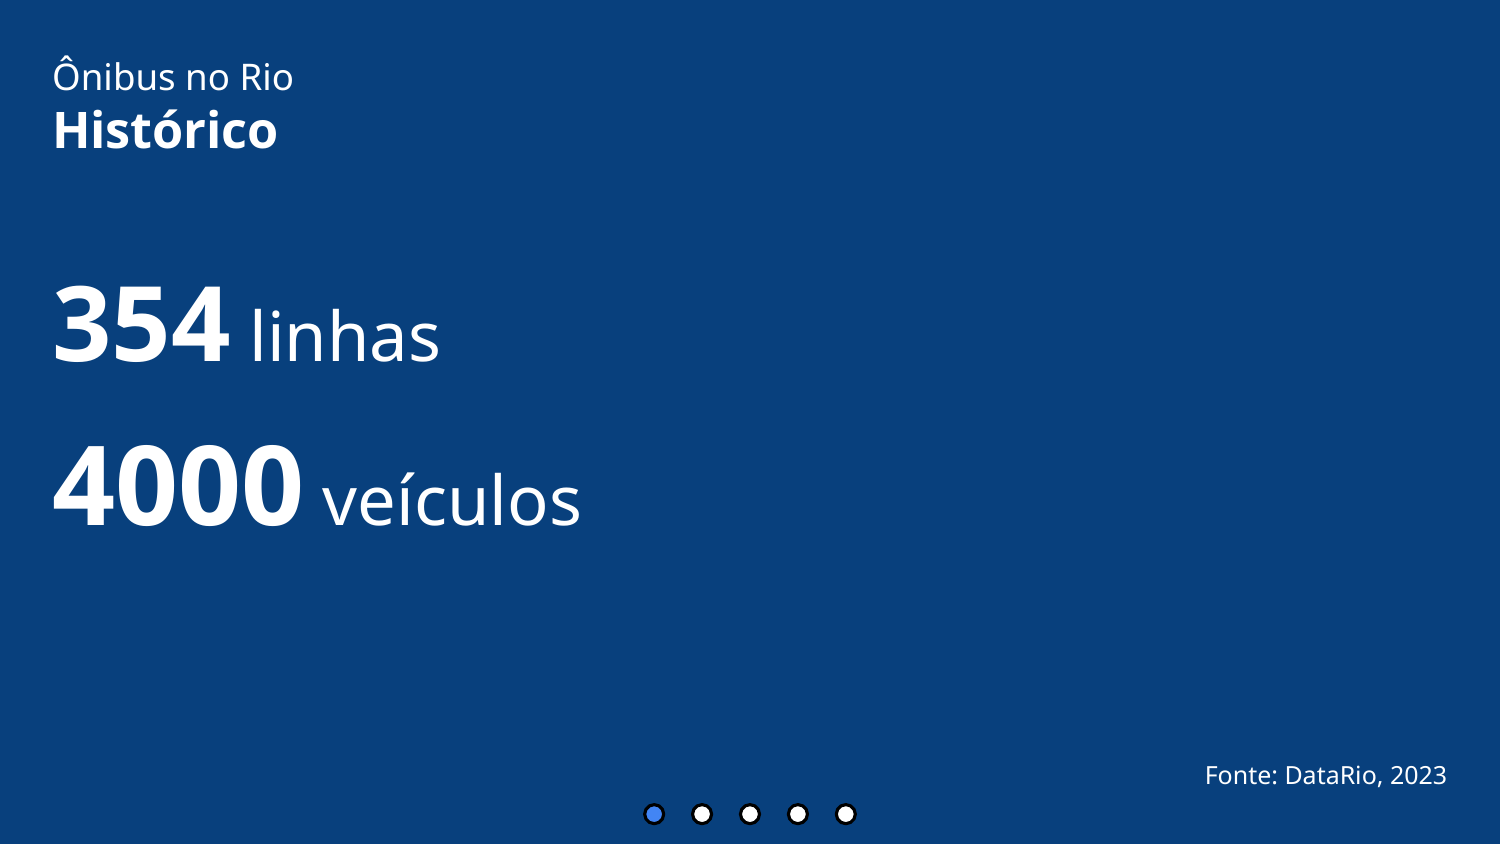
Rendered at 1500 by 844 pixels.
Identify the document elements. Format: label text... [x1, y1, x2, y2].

title Ônibus no Rio Histórico [37, 39, 498, 175]
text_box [644, 804, 856, 824]
text_box Fonte: DataRio, 2023 [1064, 734, 1463, 805]
list 354 linhas 4000 veículos [37, 192, 1463, 779]
